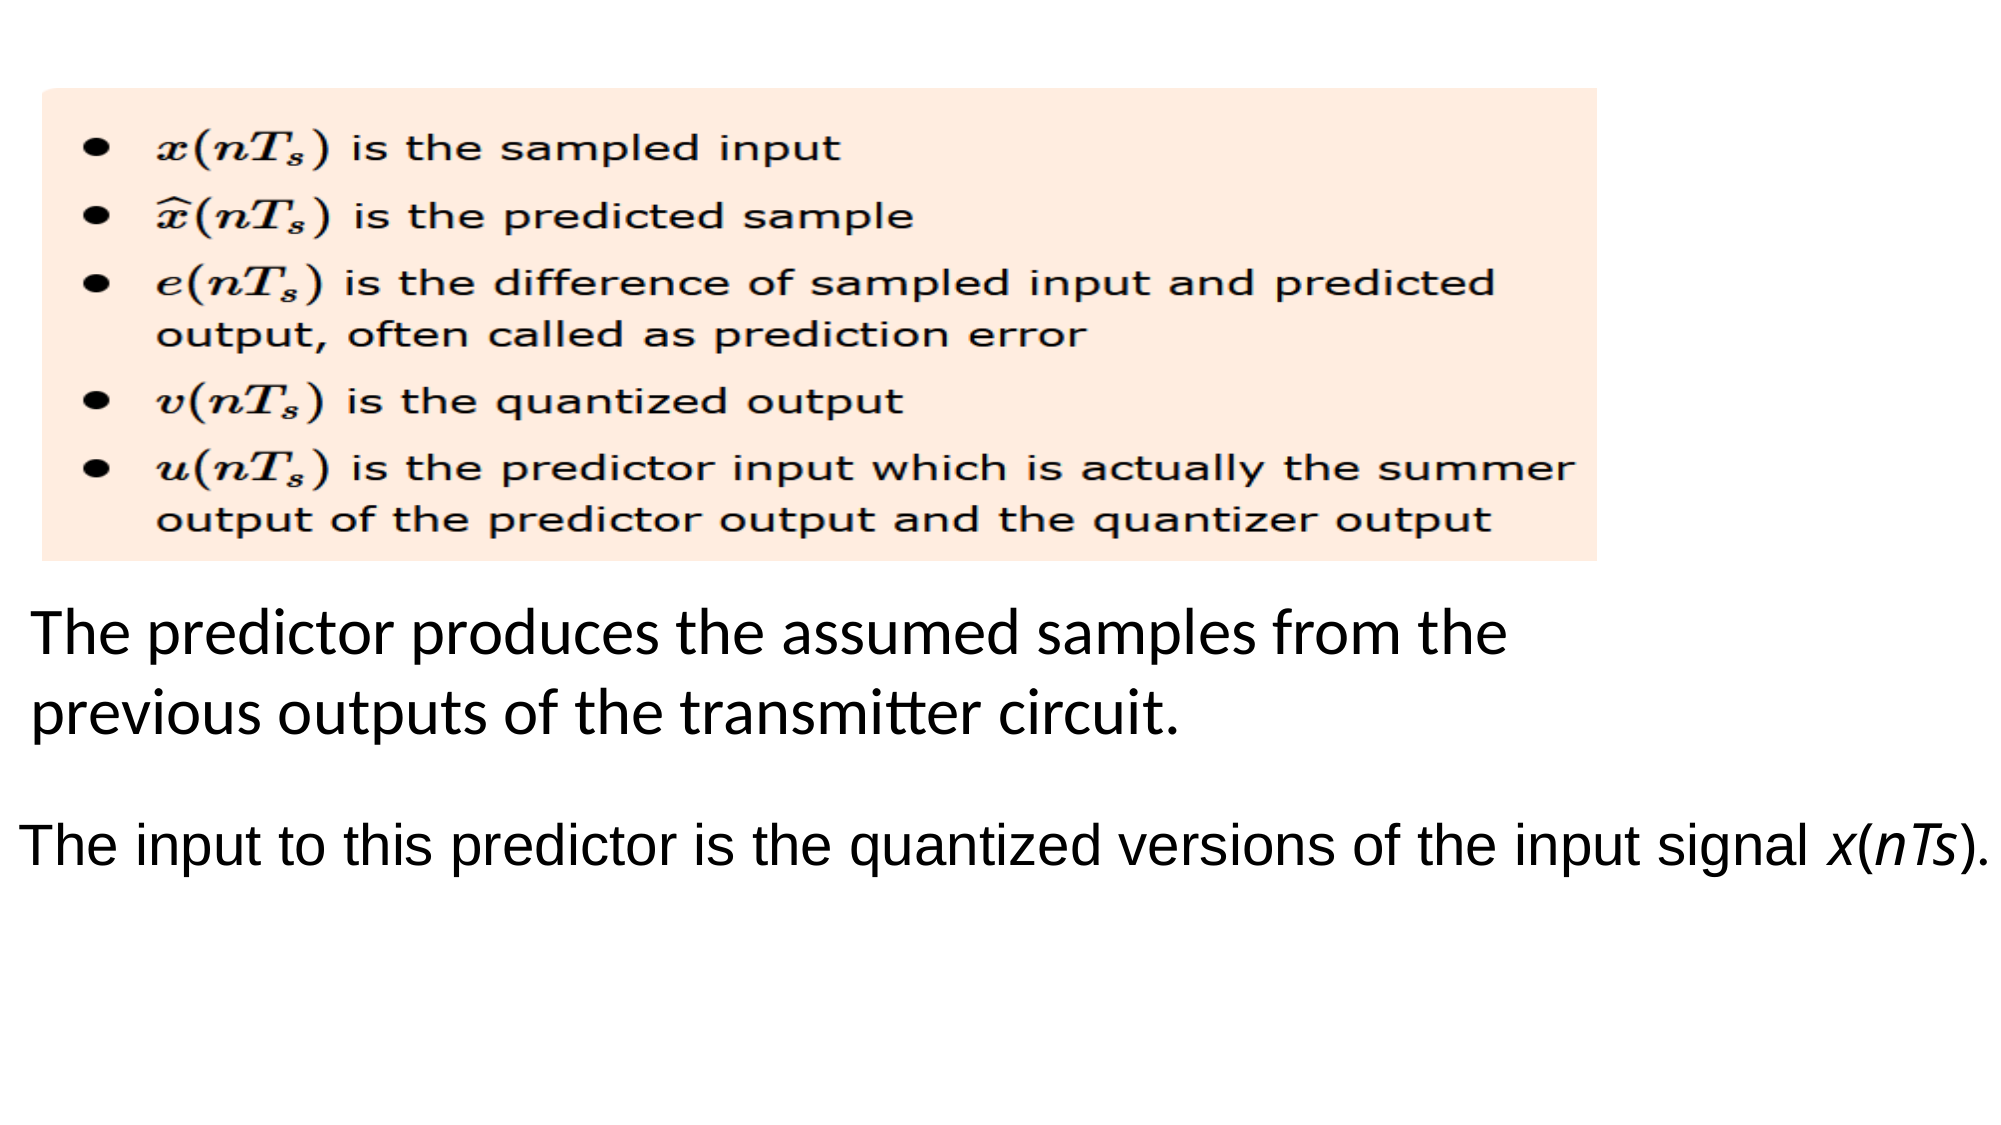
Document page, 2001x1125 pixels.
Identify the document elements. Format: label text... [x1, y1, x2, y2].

text_box The input to this predictor is the quantized versions of the input signal x(nTs). [3, 799, 2000, 885]
text_box The predictor produces the assumed samples from the previous outputs of the transmitter circuit. [16, 580, 1754, 756]
picture [42, 88, 1597, 561]
